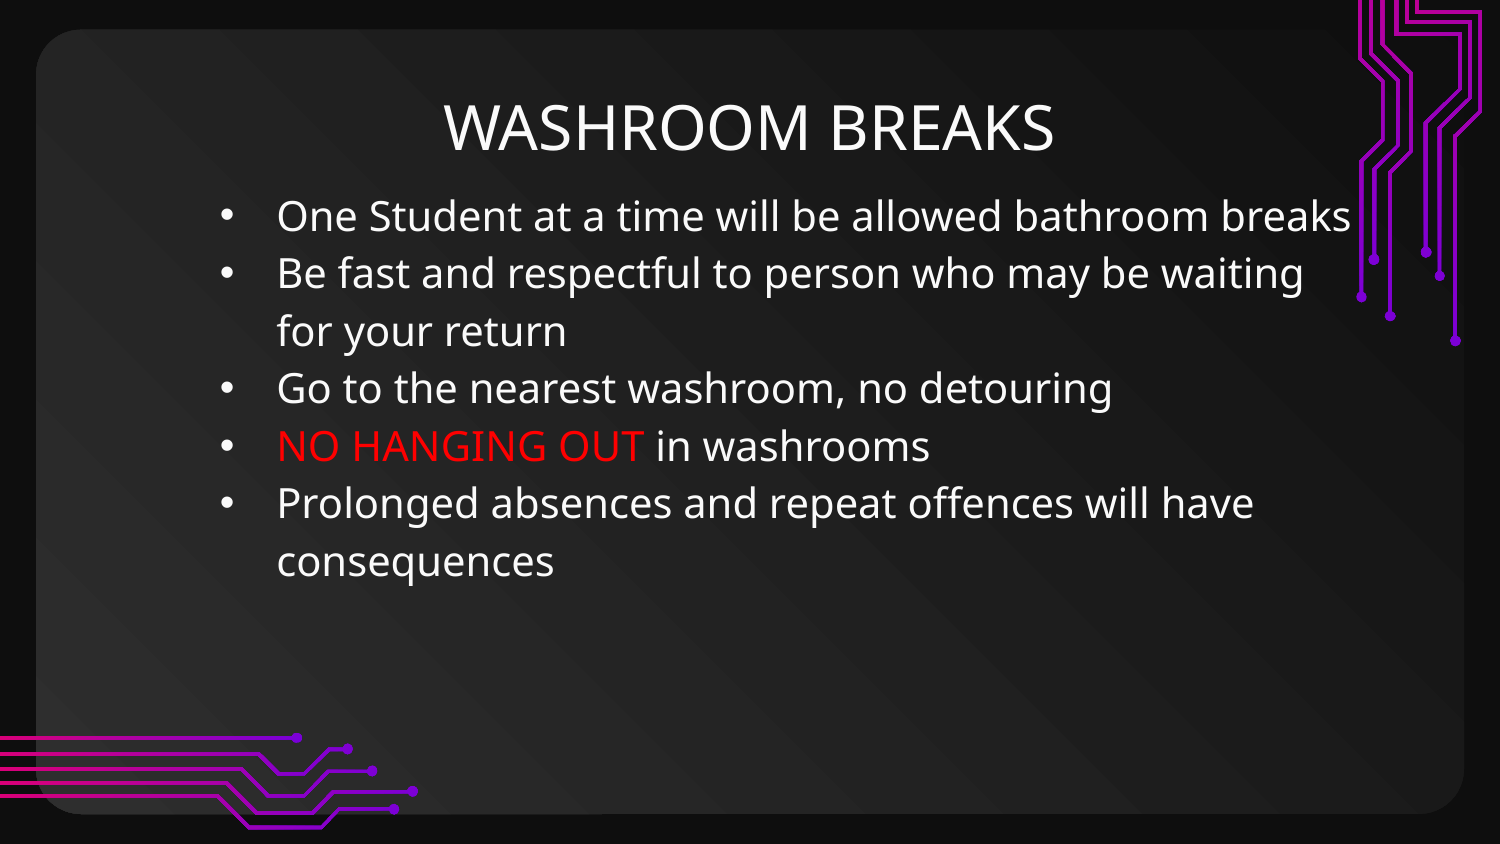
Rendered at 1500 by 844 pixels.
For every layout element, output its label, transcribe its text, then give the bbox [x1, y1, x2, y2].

title WASHROOM BREAKS [118, 72, 1382, 167]
text_box One Student at a time will be allowed bathroom breaks Be fast and respectful to person who may be waiting for your return Go to the nearest washroom, no detouring NO HANGING OUT in washrooms Prolonged absences and repeat offences will have consequences [182, 166, 1382, 844]
